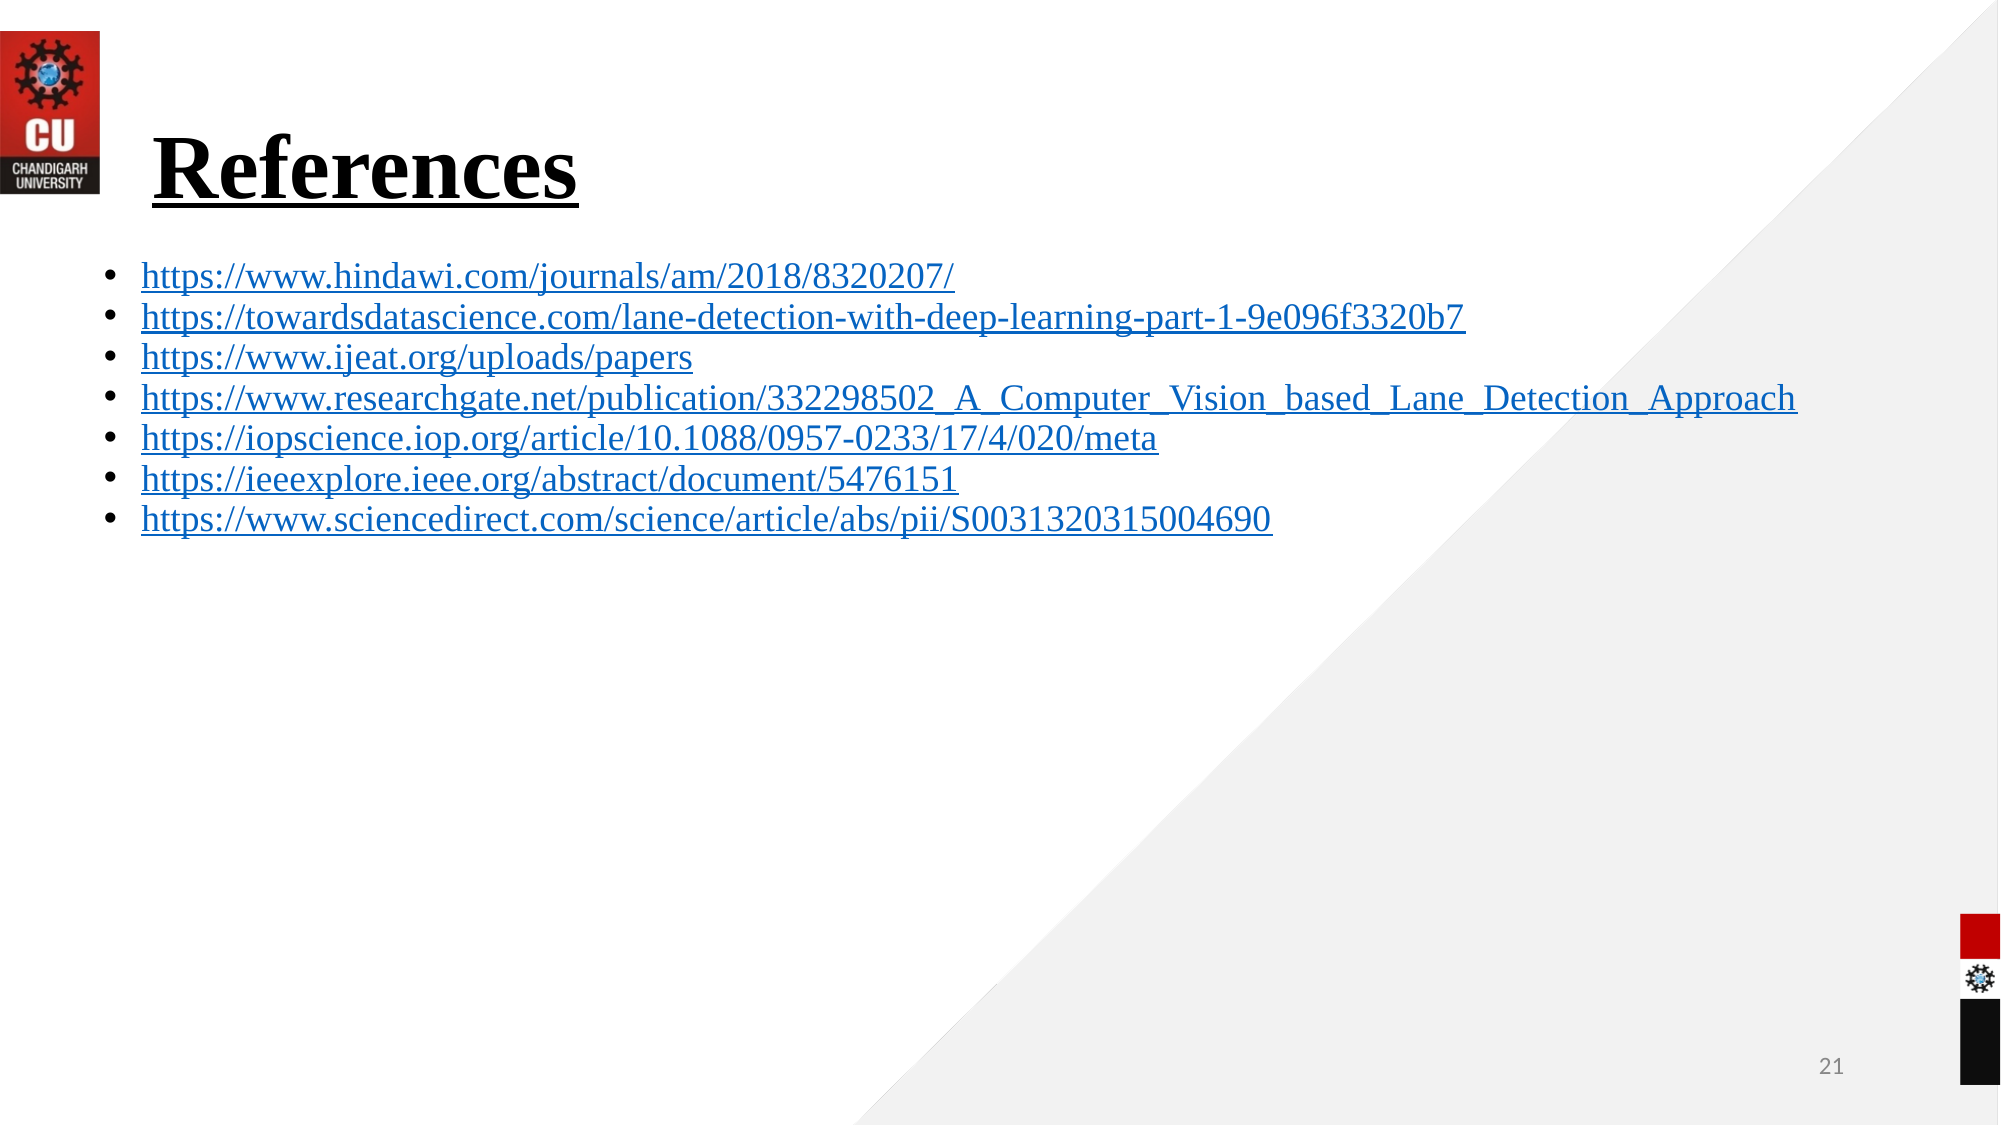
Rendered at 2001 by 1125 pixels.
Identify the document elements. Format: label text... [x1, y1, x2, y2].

slide_number 21 [1409, 1035, 1860, 1096]
picture [0, 0, 2001, 1125]
title References [137, 59, 1863, 249]
list https://www.hindawi.com/journals/am/2018/8320207/ https://towardsdatascience.com/lane-detection-with-deep-learning-part-1-9e096f3320b7 https://www.ijeat.org/uploads/papers https://www.researchgate.net/publication/332298502_A_Computer_Vision_based_Lane_Detection_Approach https://iopscience.iop.org/article/10.1088/0957-0233/17/4/020/meta https://ieeexplore.ieee.org/abstract/document/5476151 https://www.sciencedirect.com/science/article/abs/pii/S0031320315004690 [88, 249, 1905, 1036]
